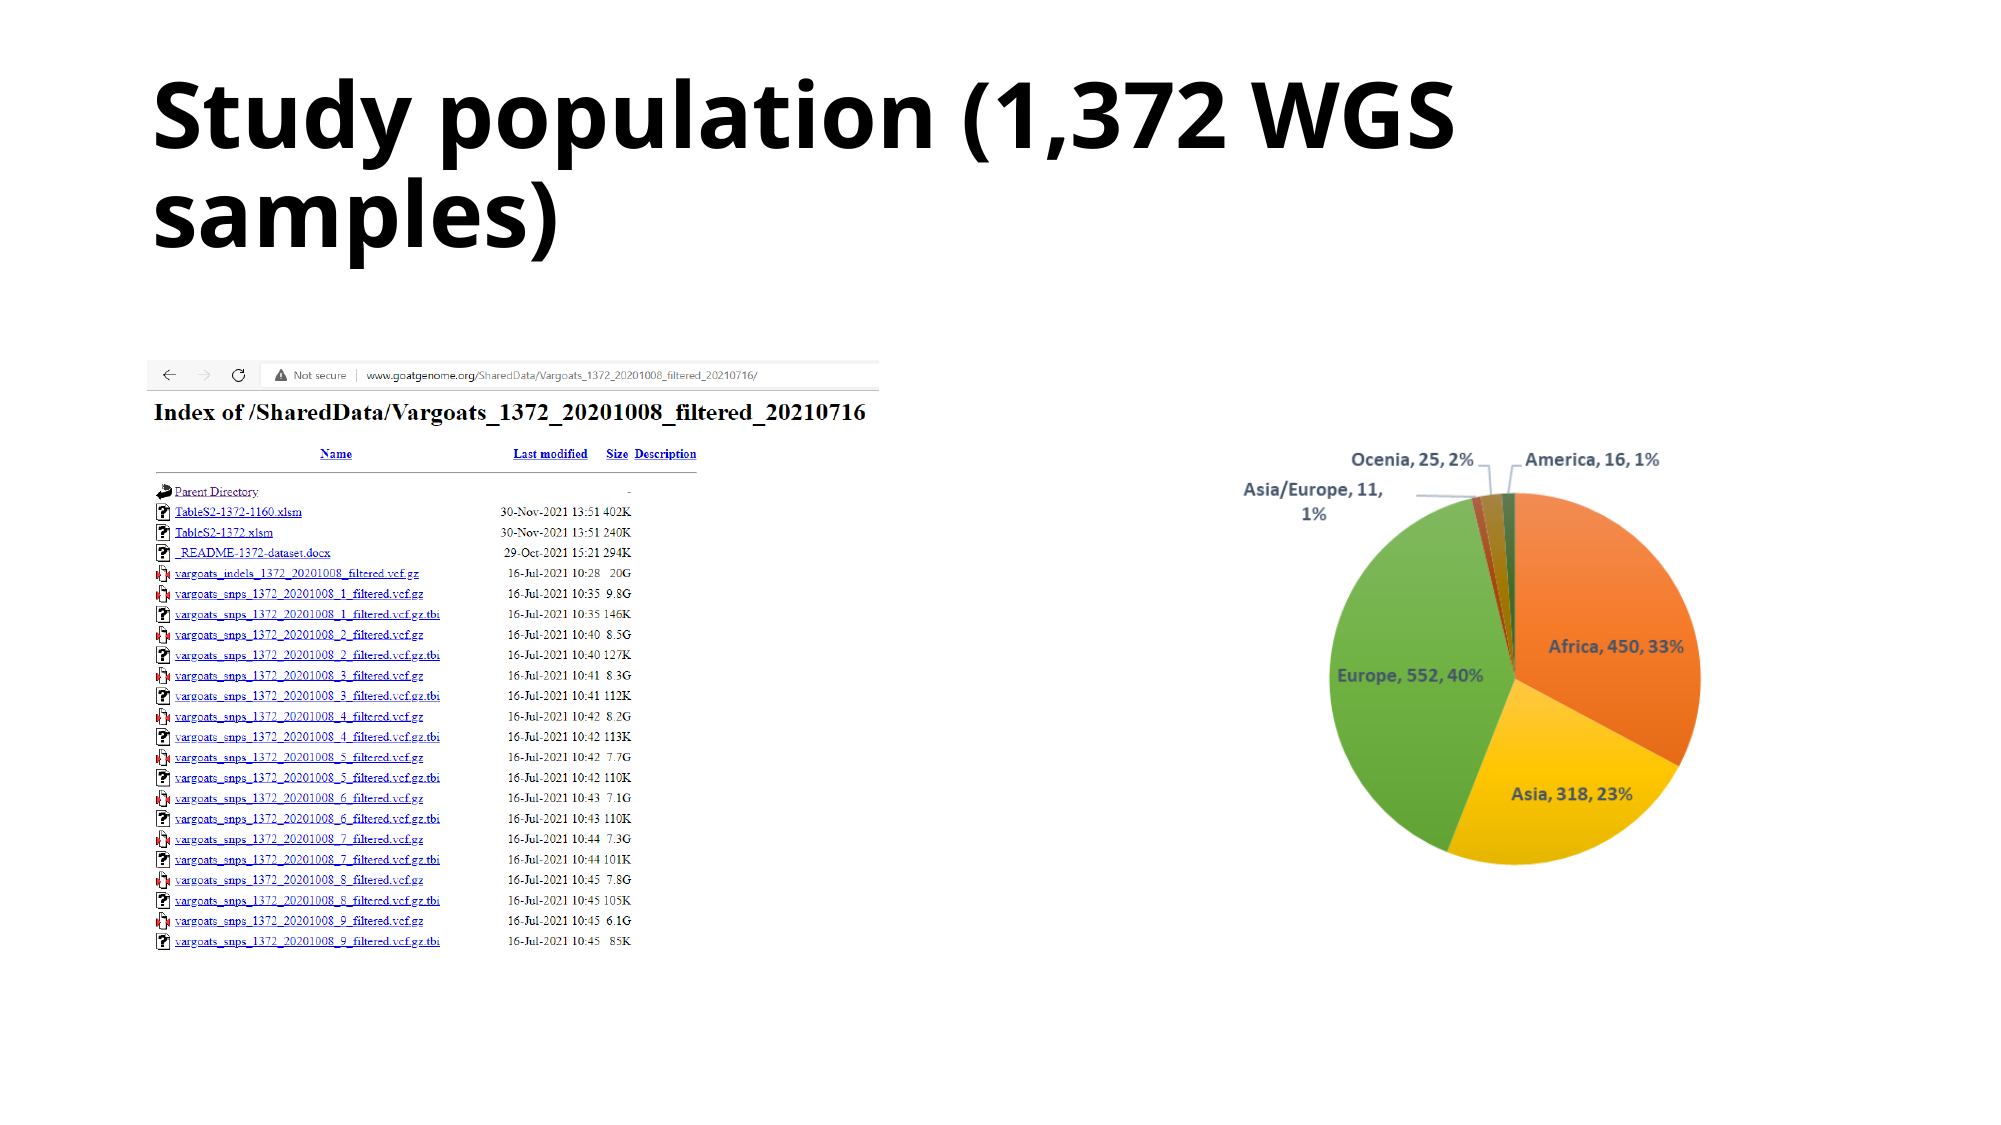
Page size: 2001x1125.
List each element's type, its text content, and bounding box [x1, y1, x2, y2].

picture [147, 359, 879, 952]
title Study population (1,372 WGS samples) [137, 59, 1863, 278]
picture [1077, 438, 1953, 919]
